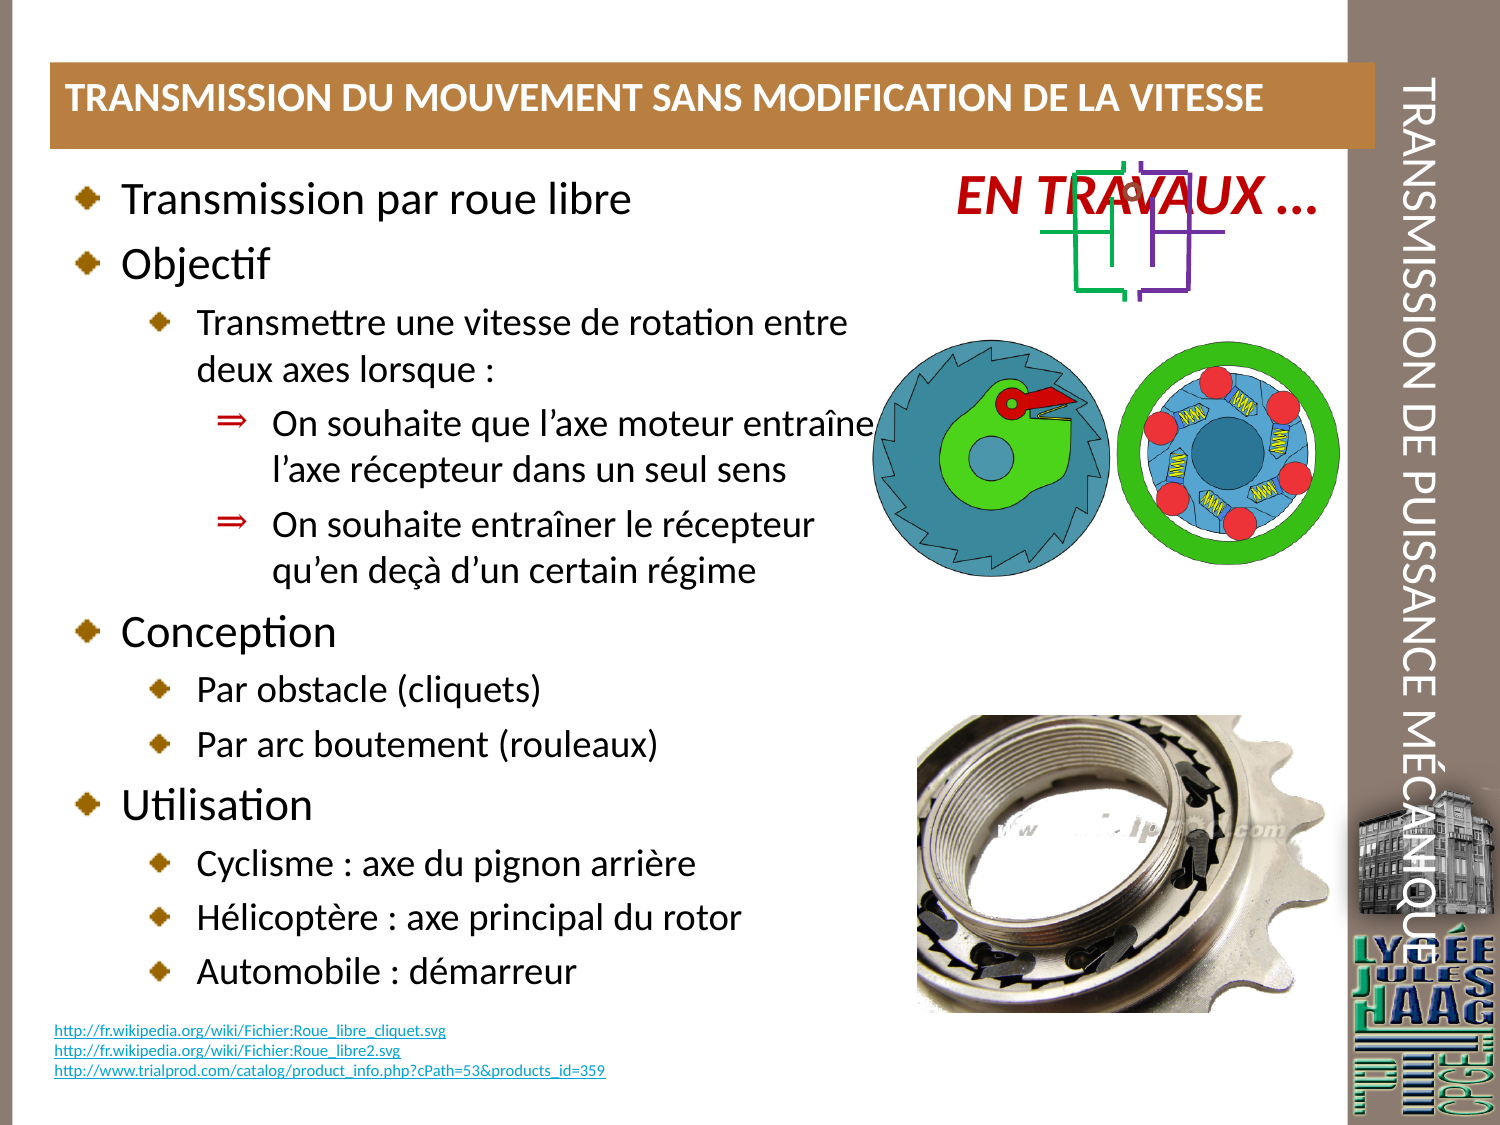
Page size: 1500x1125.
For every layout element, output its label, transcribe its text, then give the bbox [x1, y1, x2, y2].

picture [140, 900, 170, 930]
picture [64, 784, 100, 820]
picture [140, 727, 170, 757]
picture [140, 846, 170, 876]
picture [140, 672, 170, 702]
picture [64, 178, 100, 214]
picture [140, 954, 170, 985]
text_box http://fr.wikipedia.org/wiki/Fichier:Roue_libre_cliquet.svg http://fr.wikipedia.org/wiki/Fichier:Roue_libre2.svg http://www.trialprod.com/catalog/product_info.php?cPath=53&products_id=359 [39, 1012, 790, 1087]
picture [64, 243, 100, 279]
picture [866, 332, 1350, 584]
picture [140, 305, 170, 335]
picture [1346, 915, 1500, 1125]
picture [64, 611, 100, 647]
list Transmission par roue libre Objectif Transmettre une vitesse de rotation entre deux axes lorsque : On souhaite que l’axe moteur entraîne l’axe récepteur dans un seul sens On souhaite entraîner le récepteur qu’en deçà d’un certain régime Conception Par obstacle (cliquets) Par arc boutement (rouleaux) Utilisation Cyclisme : axe du pignon arrière Hélicoptère : axe principal du rotor Automobile : démarreur [50, 160, 892, 1025]
picture [917, 715, 1330, 1013]
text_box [1039, 160, 1225, 302]
list Transmission du mouvement sans modification de la vitesse [50, 62, 1375, 149]
